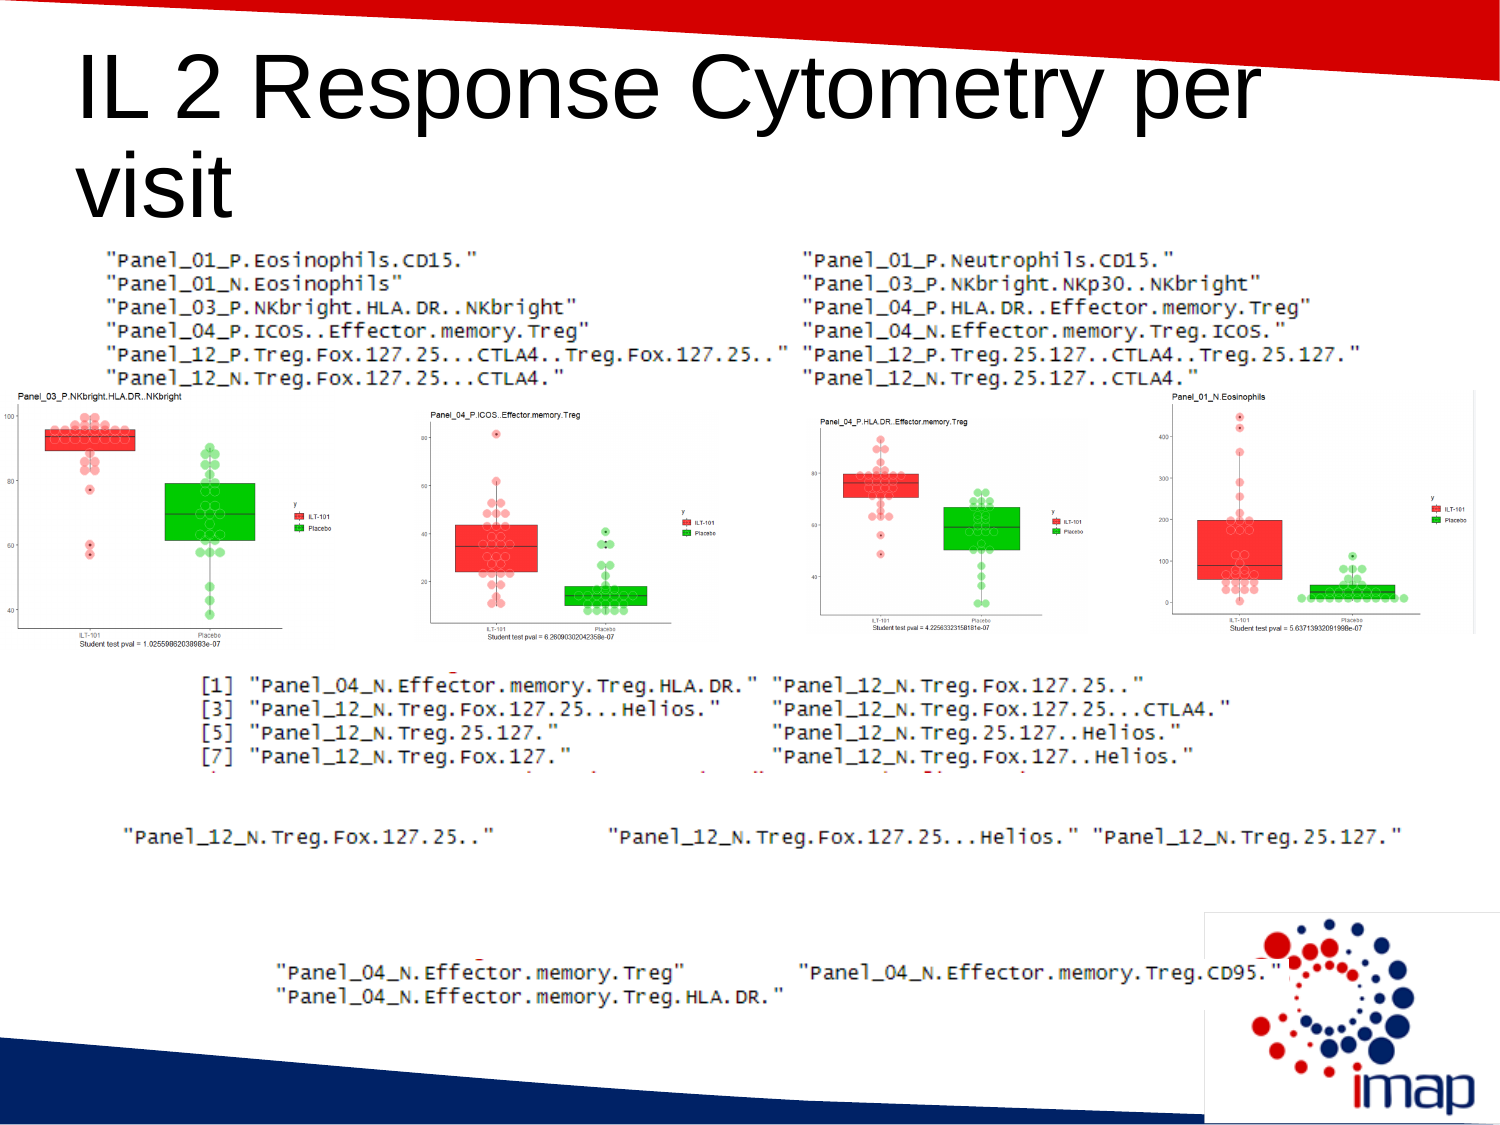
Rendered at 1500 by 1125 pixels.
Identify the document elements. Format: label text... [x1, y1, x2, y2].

text_box IL 2 Response Cytometry per visit [75, 44, 1425, 233]
picture [0, 250, 1476, 651]
picture [274, 911, 1500, 1125]
picture [199, 672, 1238, 773]
picture [805, 418, 1089, 634]
picture [414, 410, 719, 643]
picture [118, 825, 1426, 853]
